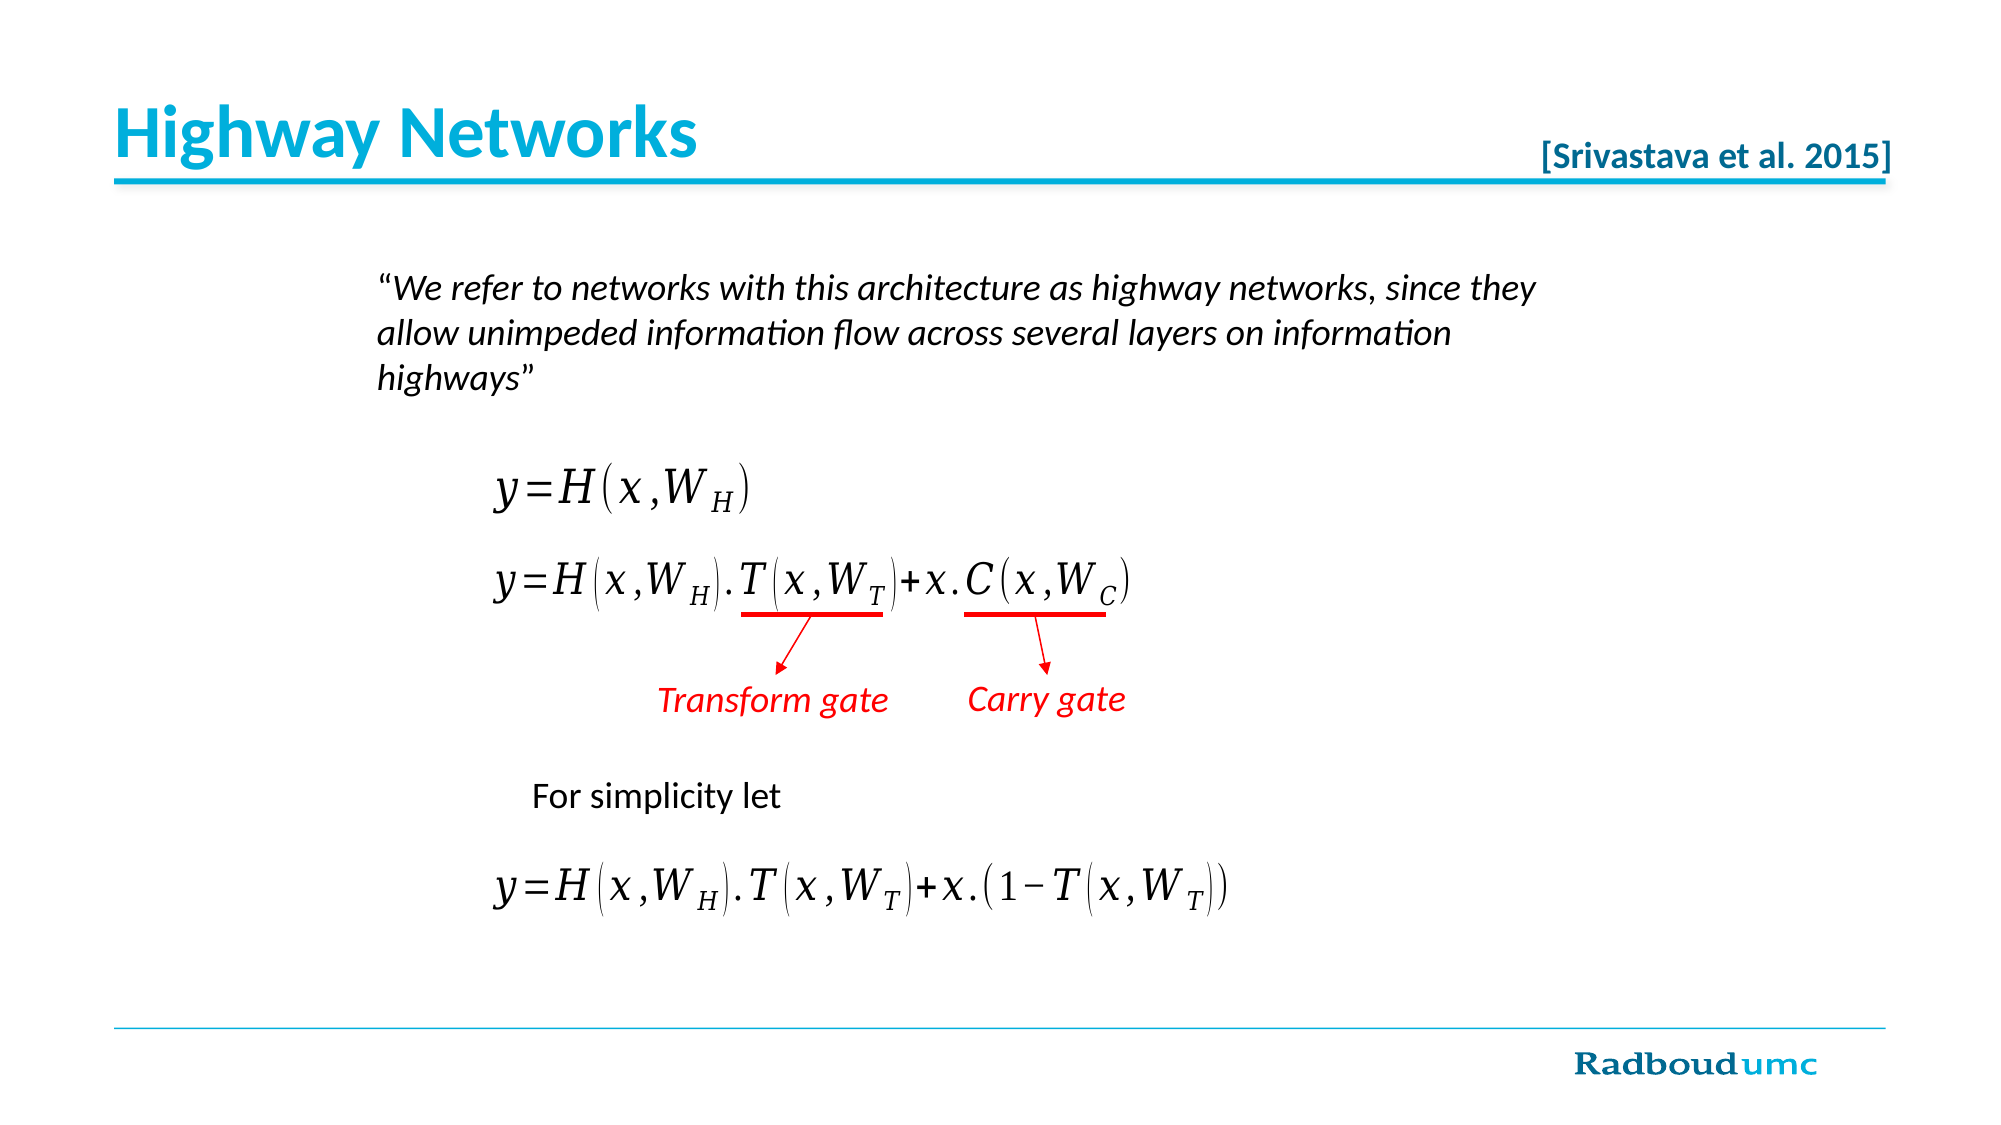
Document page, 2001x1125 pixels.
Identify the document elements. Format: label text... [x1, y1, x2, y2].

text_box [775, 614, 812, 676]
text_box Transform gate [642, 667, 905, 727]
title Highway Networks [114, 85, 1886, 173]
text_box [Srivastava et al. 2015] [1525, 123, 1908, 183]
text_box “We refer to networks with this architecture as highway networks, since they allow unimpeded information flow across several layers on information highways” [362, 255, 1566, 405]
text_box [1034, 614, 1048, 676]
text_box Carry gate [953, 666, 1142, 726]
